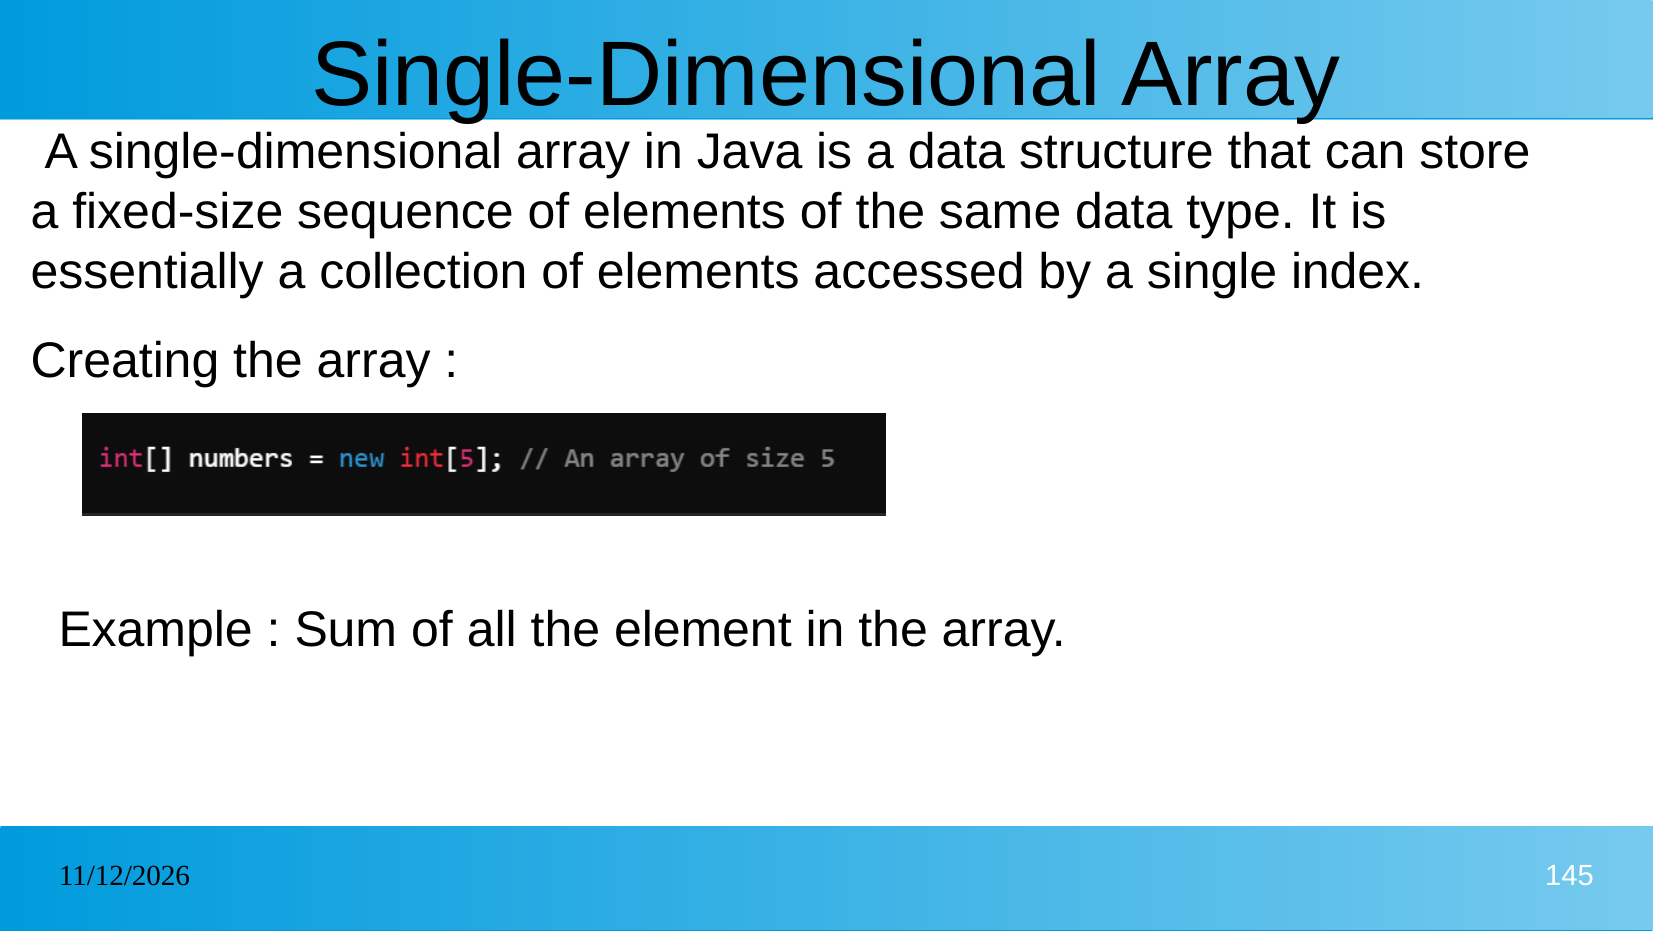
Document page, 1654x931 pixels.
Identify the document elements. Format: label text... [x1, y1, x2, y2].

title Single-Dimensional Array [59, 29, 1594, 108]
picture [81, 413, 886, 516]
list A single-dimensional array in Java is a data structure that can store a fixed-size sequence of elements of the same data type. It is essentially a collection of elements accessed by a single index. Creating the array : Example : Sum of all the element in the array. [30, 118, 1566, 841]
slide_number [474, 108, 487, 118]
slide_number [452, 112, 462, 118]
slide_number 145 [1210, 856, 1594, 915]
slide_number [59, 856, 443, 915]
